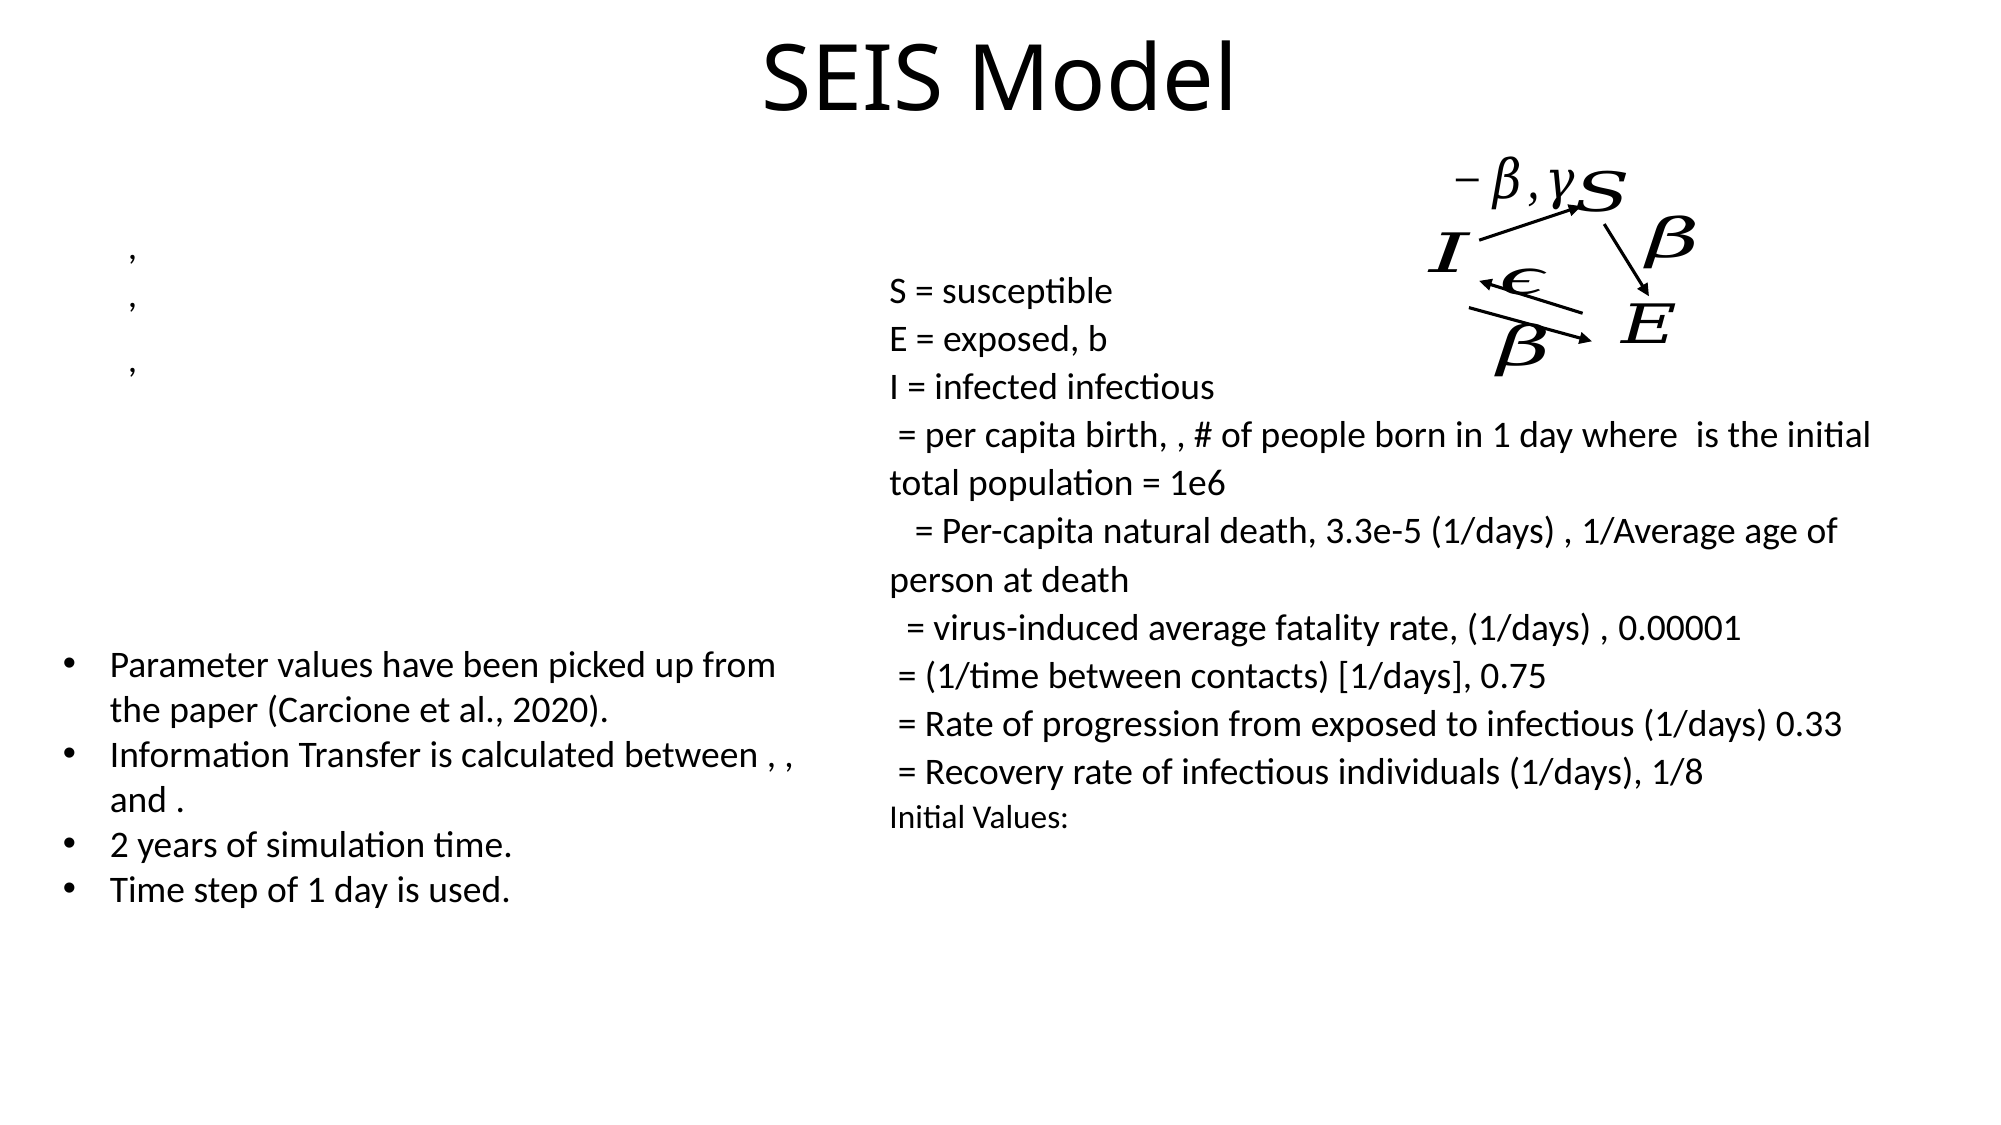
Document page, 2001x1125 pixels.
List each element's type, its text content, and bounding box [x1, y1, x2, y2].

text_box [1604, 224, 1649, 297]
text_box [1479, 206, 1582, 241]
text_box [1479, 280, 1583, 314]
title SEIS Model [137, 15, 1863, 147]
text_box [1468, 307, 1592, 342]
